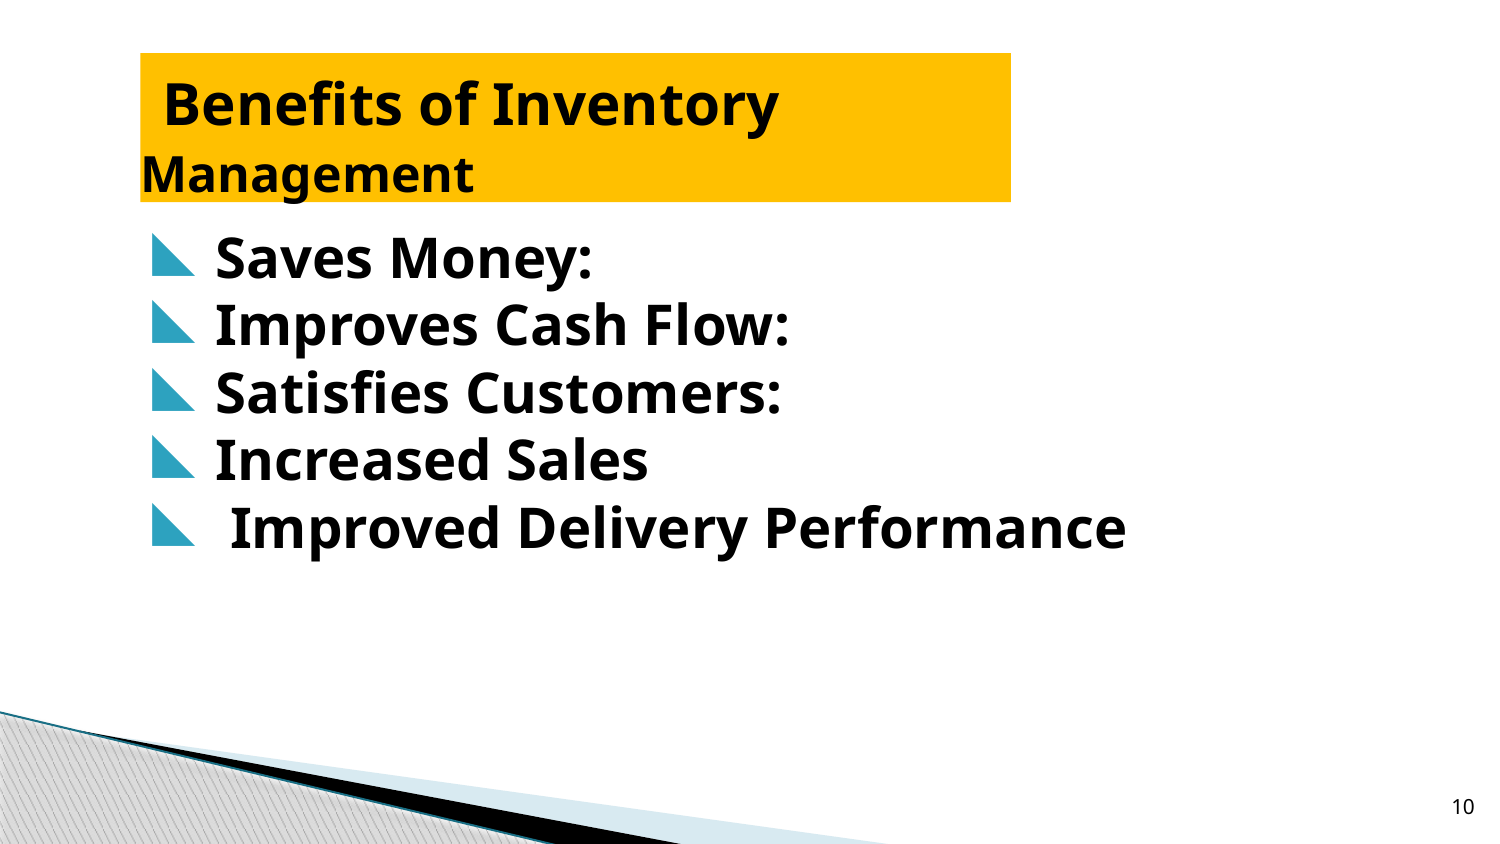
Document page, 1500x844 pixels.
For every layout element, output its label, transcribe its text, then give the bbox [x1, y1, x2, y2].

title Benefits of Inventory Management [140, 53, 1011, 203]
slide_number 10 [1426, 779, 1500, 837]
list Saves Money: Improves Cash Flow: Satisfies Customers: Increased Sales Improved Delivery Performance [140, 222, 1346, 720]
